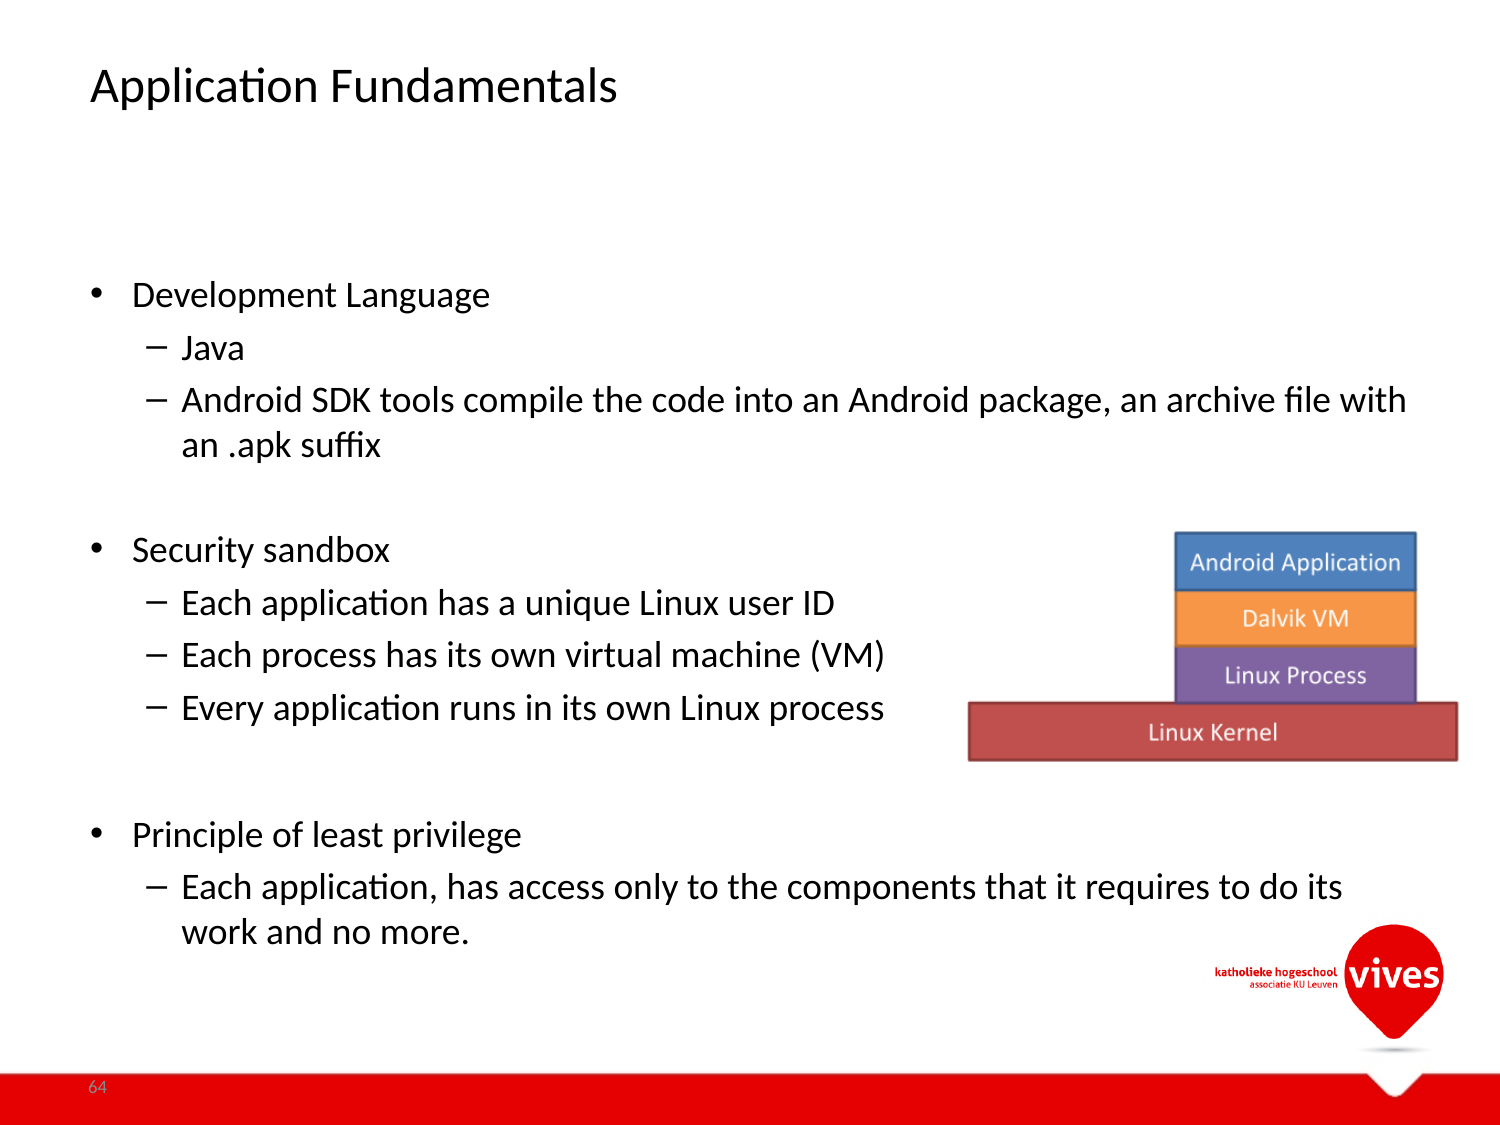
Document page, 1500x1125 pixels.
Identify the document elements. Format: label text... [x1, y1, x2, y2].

picture [0, 0, 1500, 1125]
list Development Language Java Android SDK tools compile the code into an Android package, an archive file with an .apk suffix Security sandbox Each application has a unique Linux user ID Each process has its own virtual machine (VM) Every application runs in its own Linux process Principle of least privilege Each application, has access only to the components that it requires to do its work and no more. [75, 262, 1425, 1005]
slide_number 64 [73, 1056, 153, 1116]
title Application Fundamentals [75, 45, 1425, 233]
